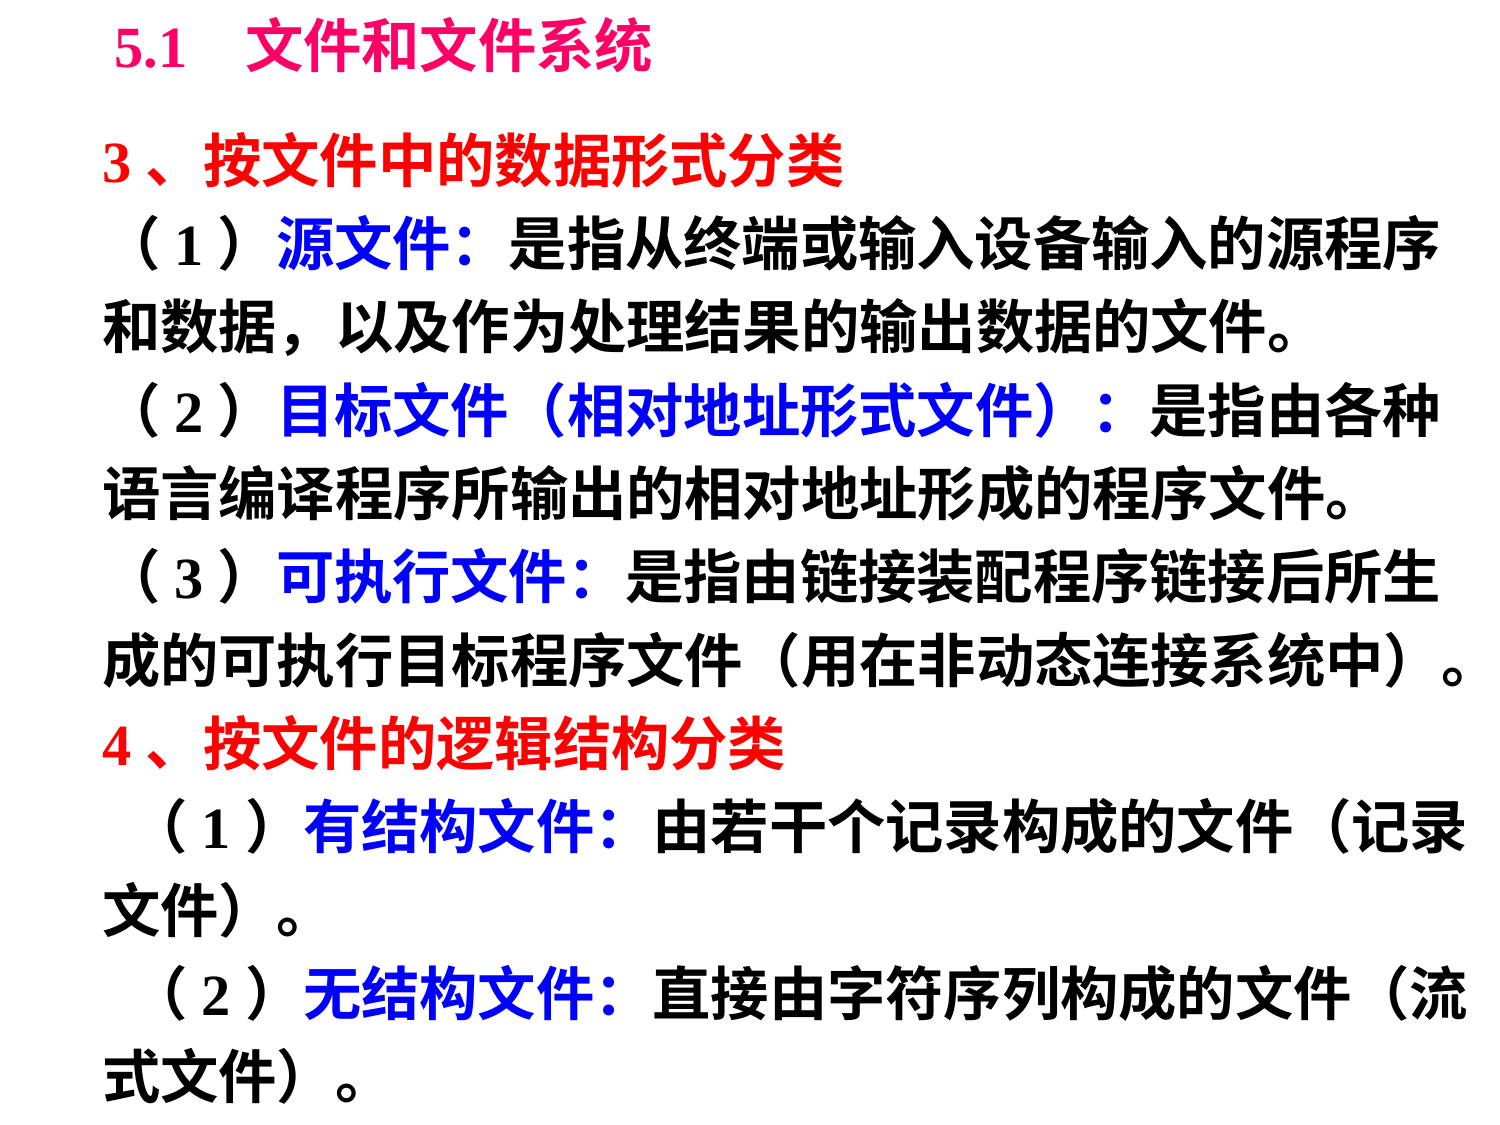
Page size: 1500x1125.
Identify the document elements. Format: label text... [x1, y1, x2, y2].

text_box 3、按文件中的数据形式分类 （1）源文件：是指从终端或输入设备输入的源程序 和数据，以及作为处理结果的输出数据的文件。 （2）目标文件（相对地址形式文件）：是指由各种 语言编译程序所输出的相对地址形成的程序文件。 （3）可执行文件：是指由链接装配程序链接后所生 成的可执行目标程序文件（用在非动态连接系统中）。 [87, 99, 1488, 705]
text_box 5.1 文件和文件系统 [99, 0, 1375, 88]
text_box 4、按文件的逻辑结构分类 （1）有结构文件：由若干个记录构成的文件（记录 文件）。 （2）无结构文件：直接由字符序列构成的文件（流 式文件）。 [87, 727, 1488, 1077]
